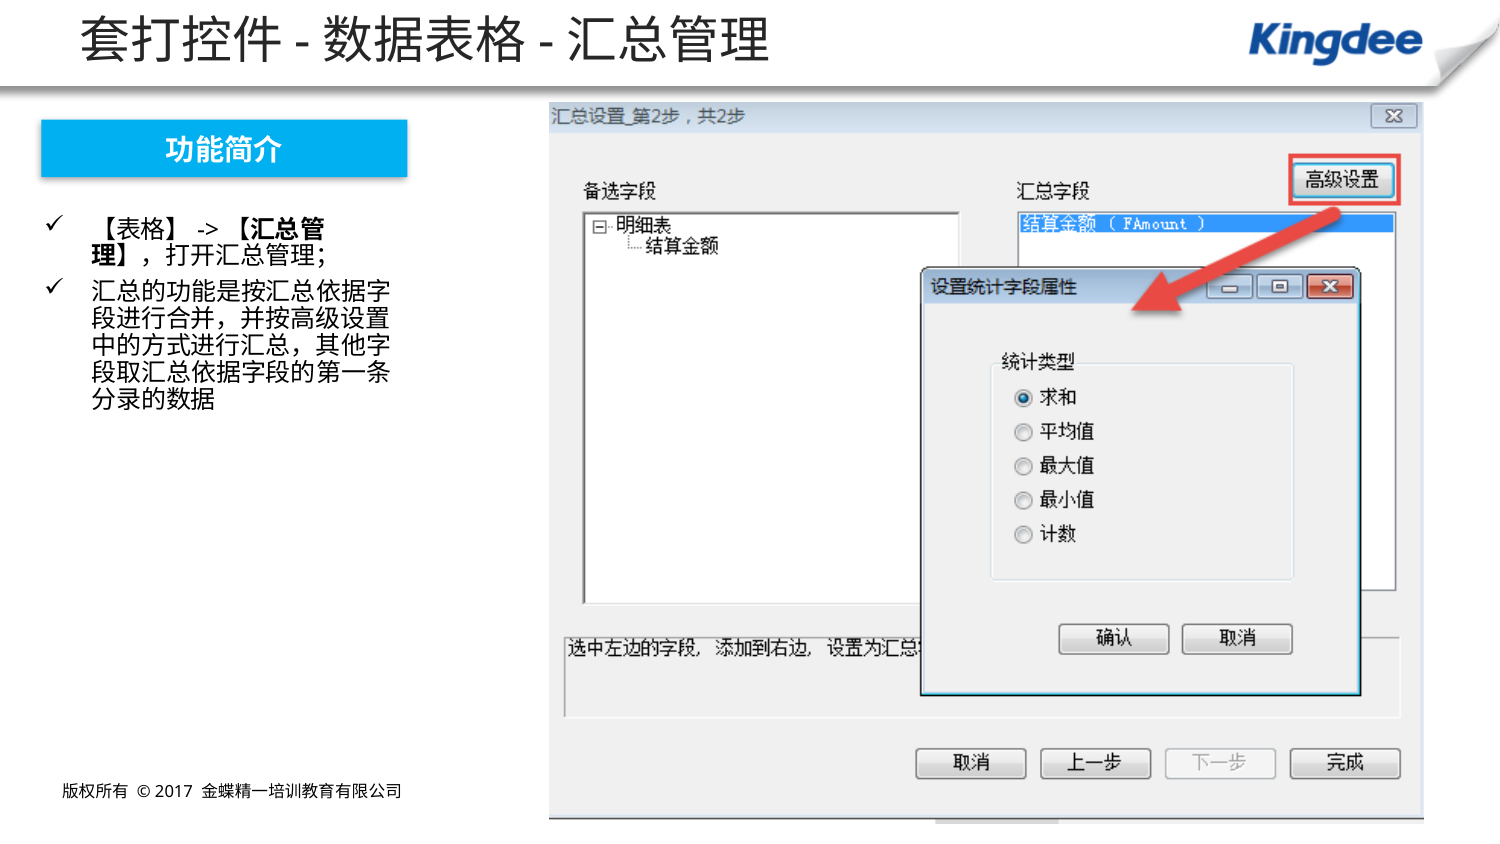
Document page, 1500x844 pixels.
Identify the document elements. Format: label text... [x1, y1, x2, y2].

text_box 【表格】->【汇总管理】，打开汇总管理； 汇总的功能是按汇总依据字段进行合并，并按高级设置中的方式进行汇总，其他字段取汇总依据字段的第一条分录的数据 [29, 209, 408, 490]
title 套打控件-数据表格-汇总管理 [64, 0, 1164, 77]
picture [0, 0, 1500, 86]
picture [548, 102, 1425, 824]
text_box 功能简介 [41, 119, 408, 178]
